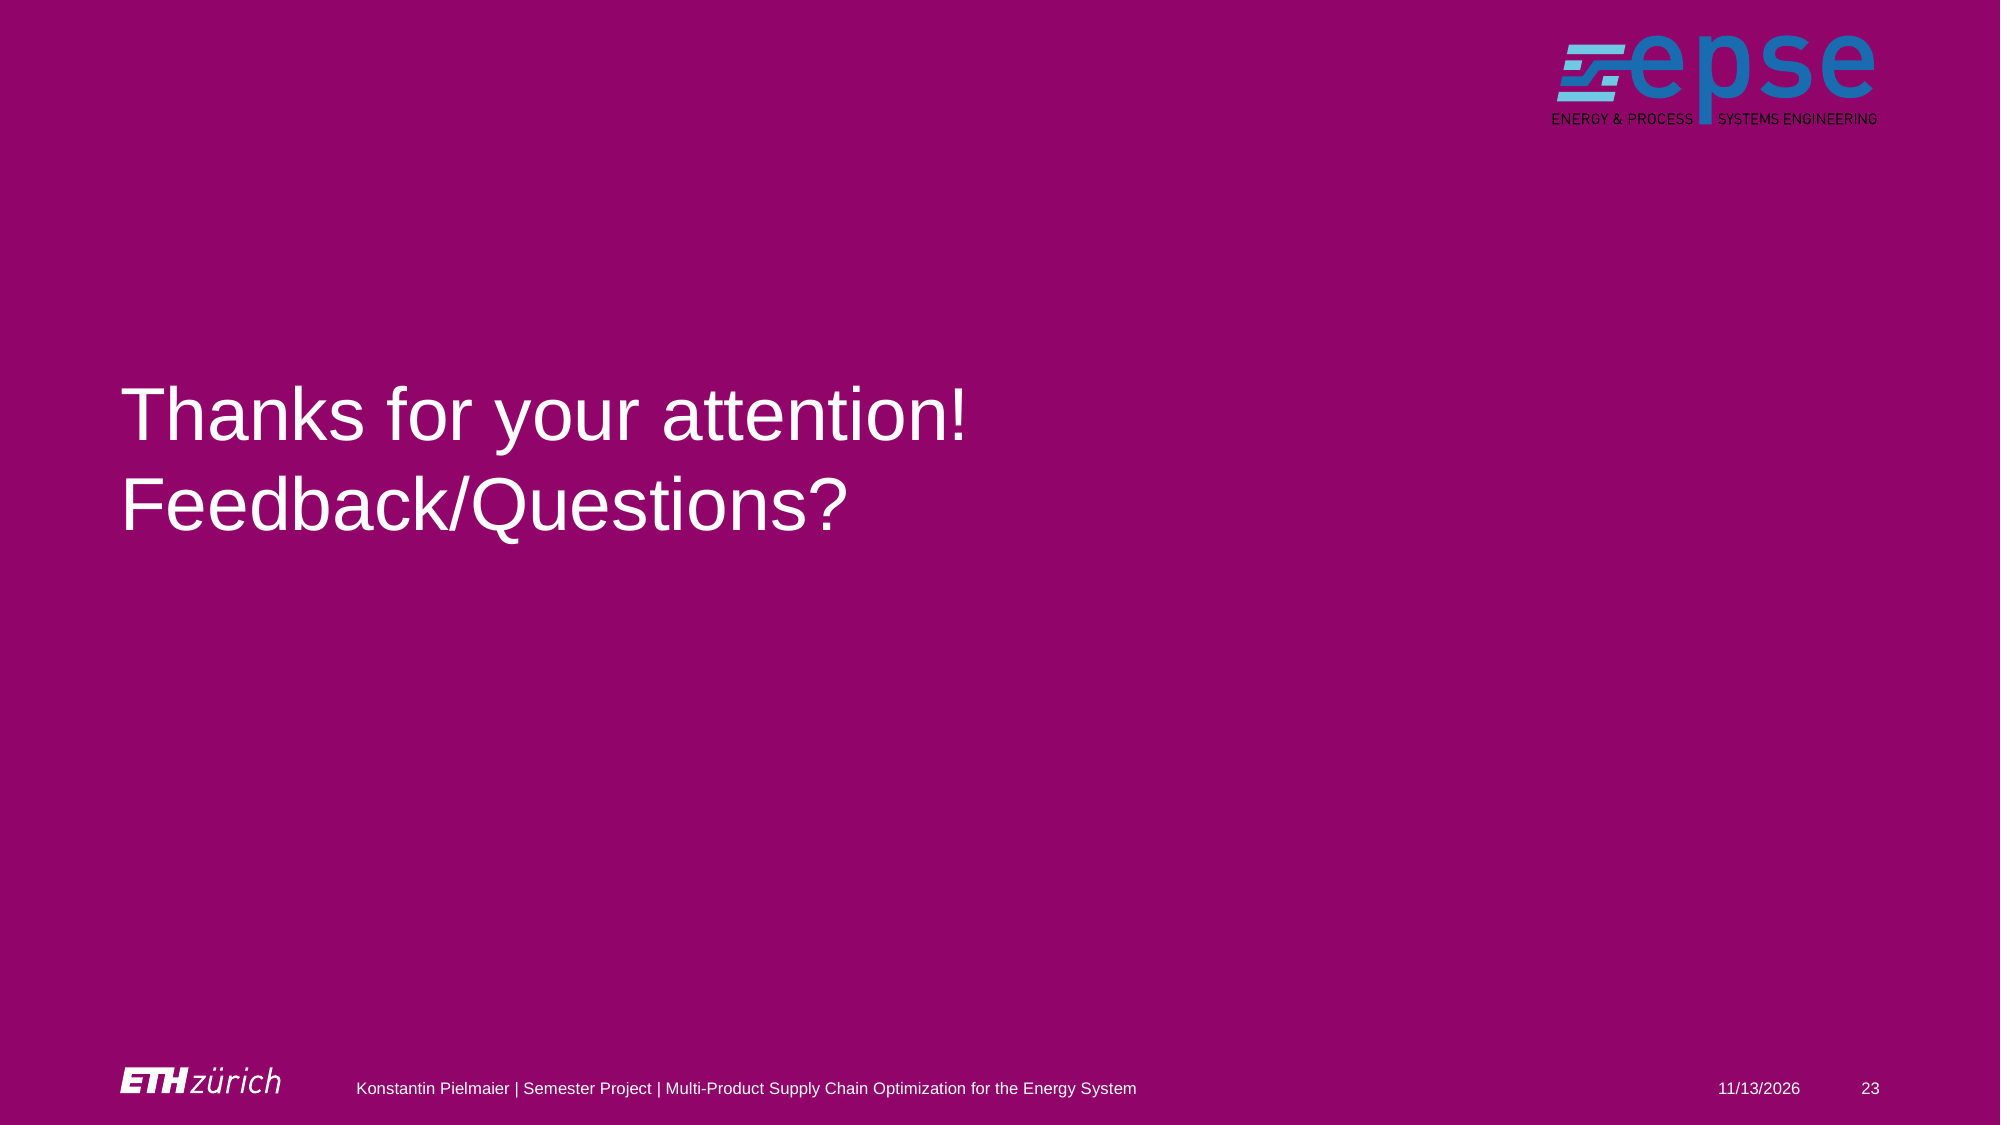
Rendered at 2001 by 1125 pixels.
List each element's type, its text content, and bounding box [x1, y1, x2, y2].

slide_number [1718, 1069, 1819, 1106]
title Thanks for your attention! Feedback/Questions? [120, 364, 1880, 572]
slide_number 23 [1827, 1069, 1880, 1106]
footer Konstantin Pielmaier | Semester Project | Multi-Product Supply Chain Optimization for the Energy System [356, 1069, 1243, 1106]
